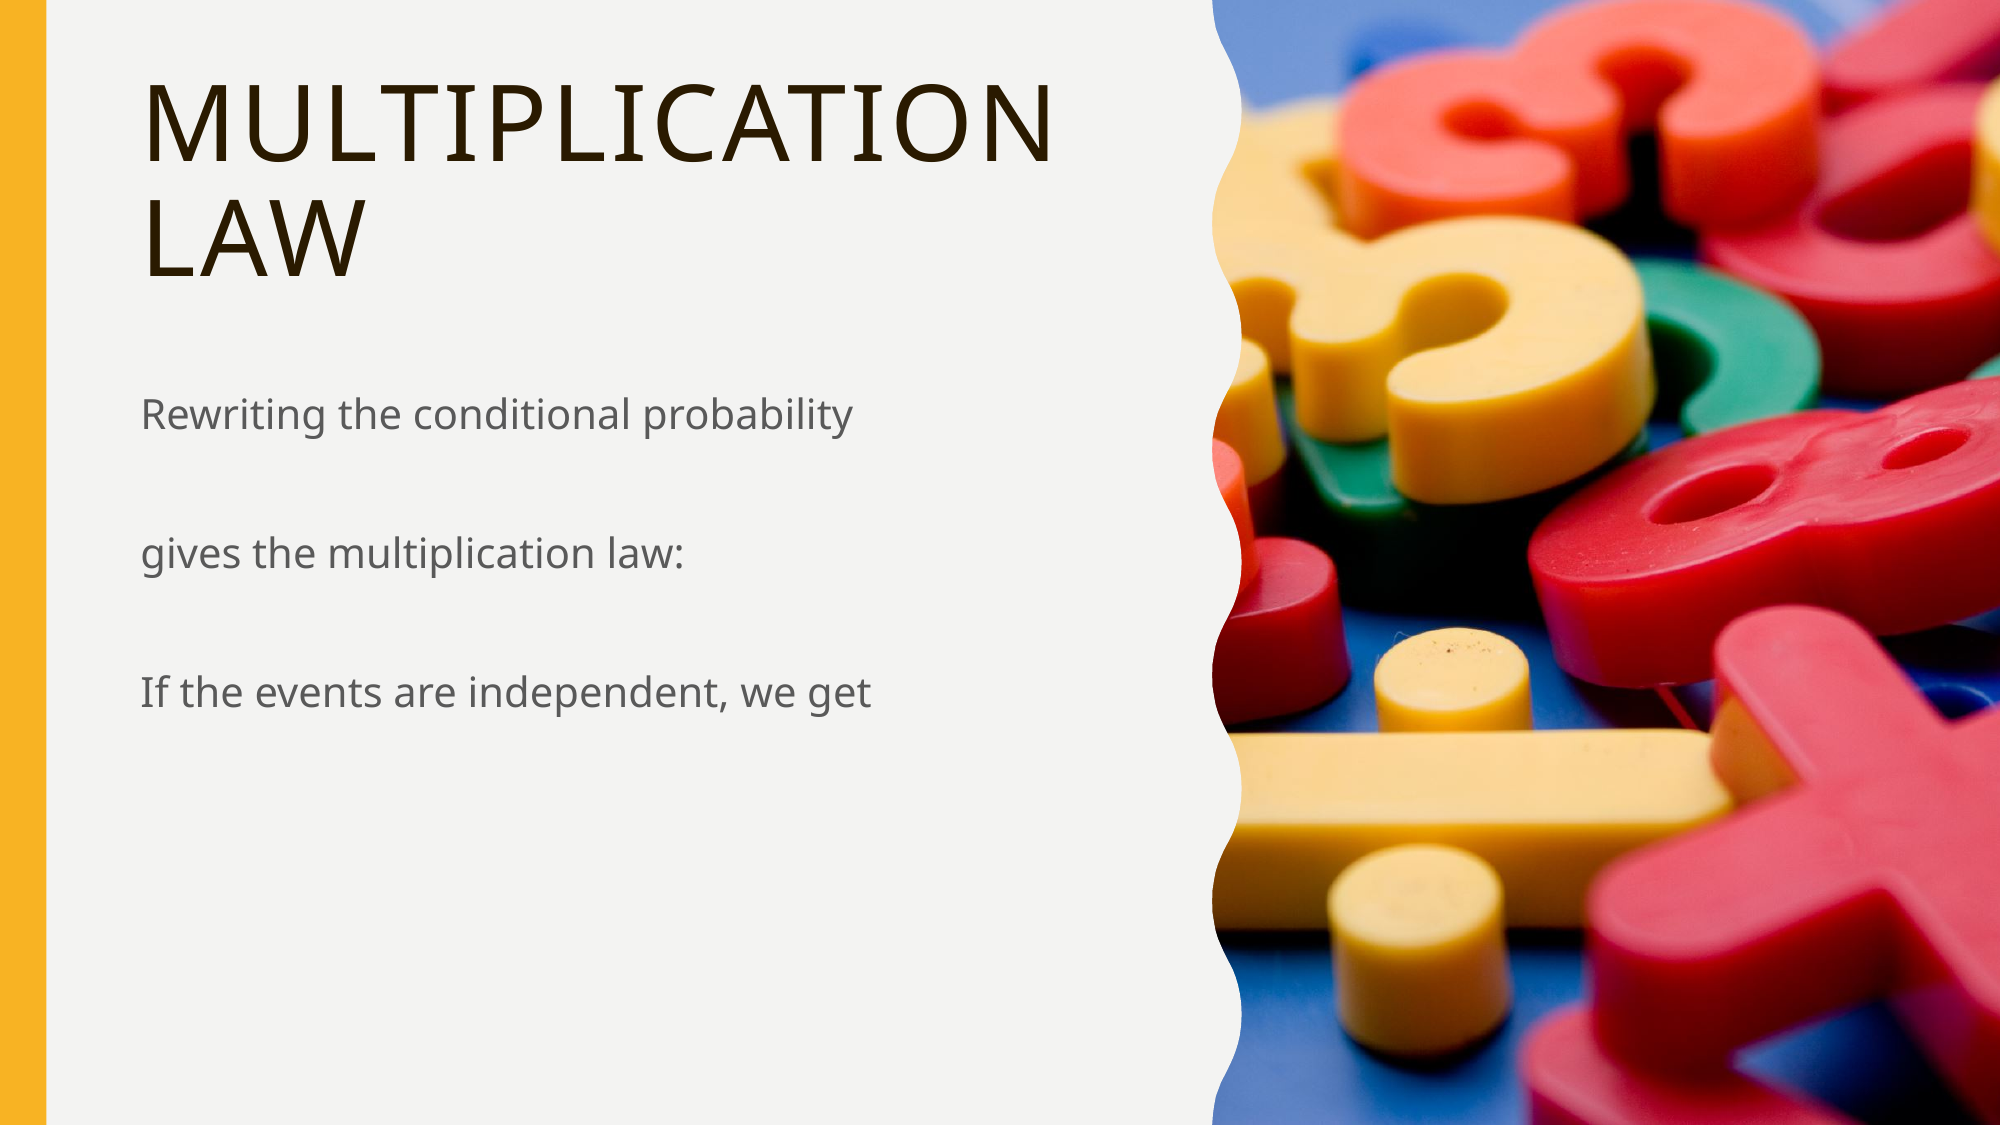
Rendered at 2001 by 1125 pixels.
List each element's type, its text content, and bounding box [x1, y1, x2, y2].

picture [1203, 0, 2000, 1125]
title Multiplication law [125, 62, 1113, 308]
text_box [47, 0, 1203, 1125]
text_box [0, 0, 47, 1125]
